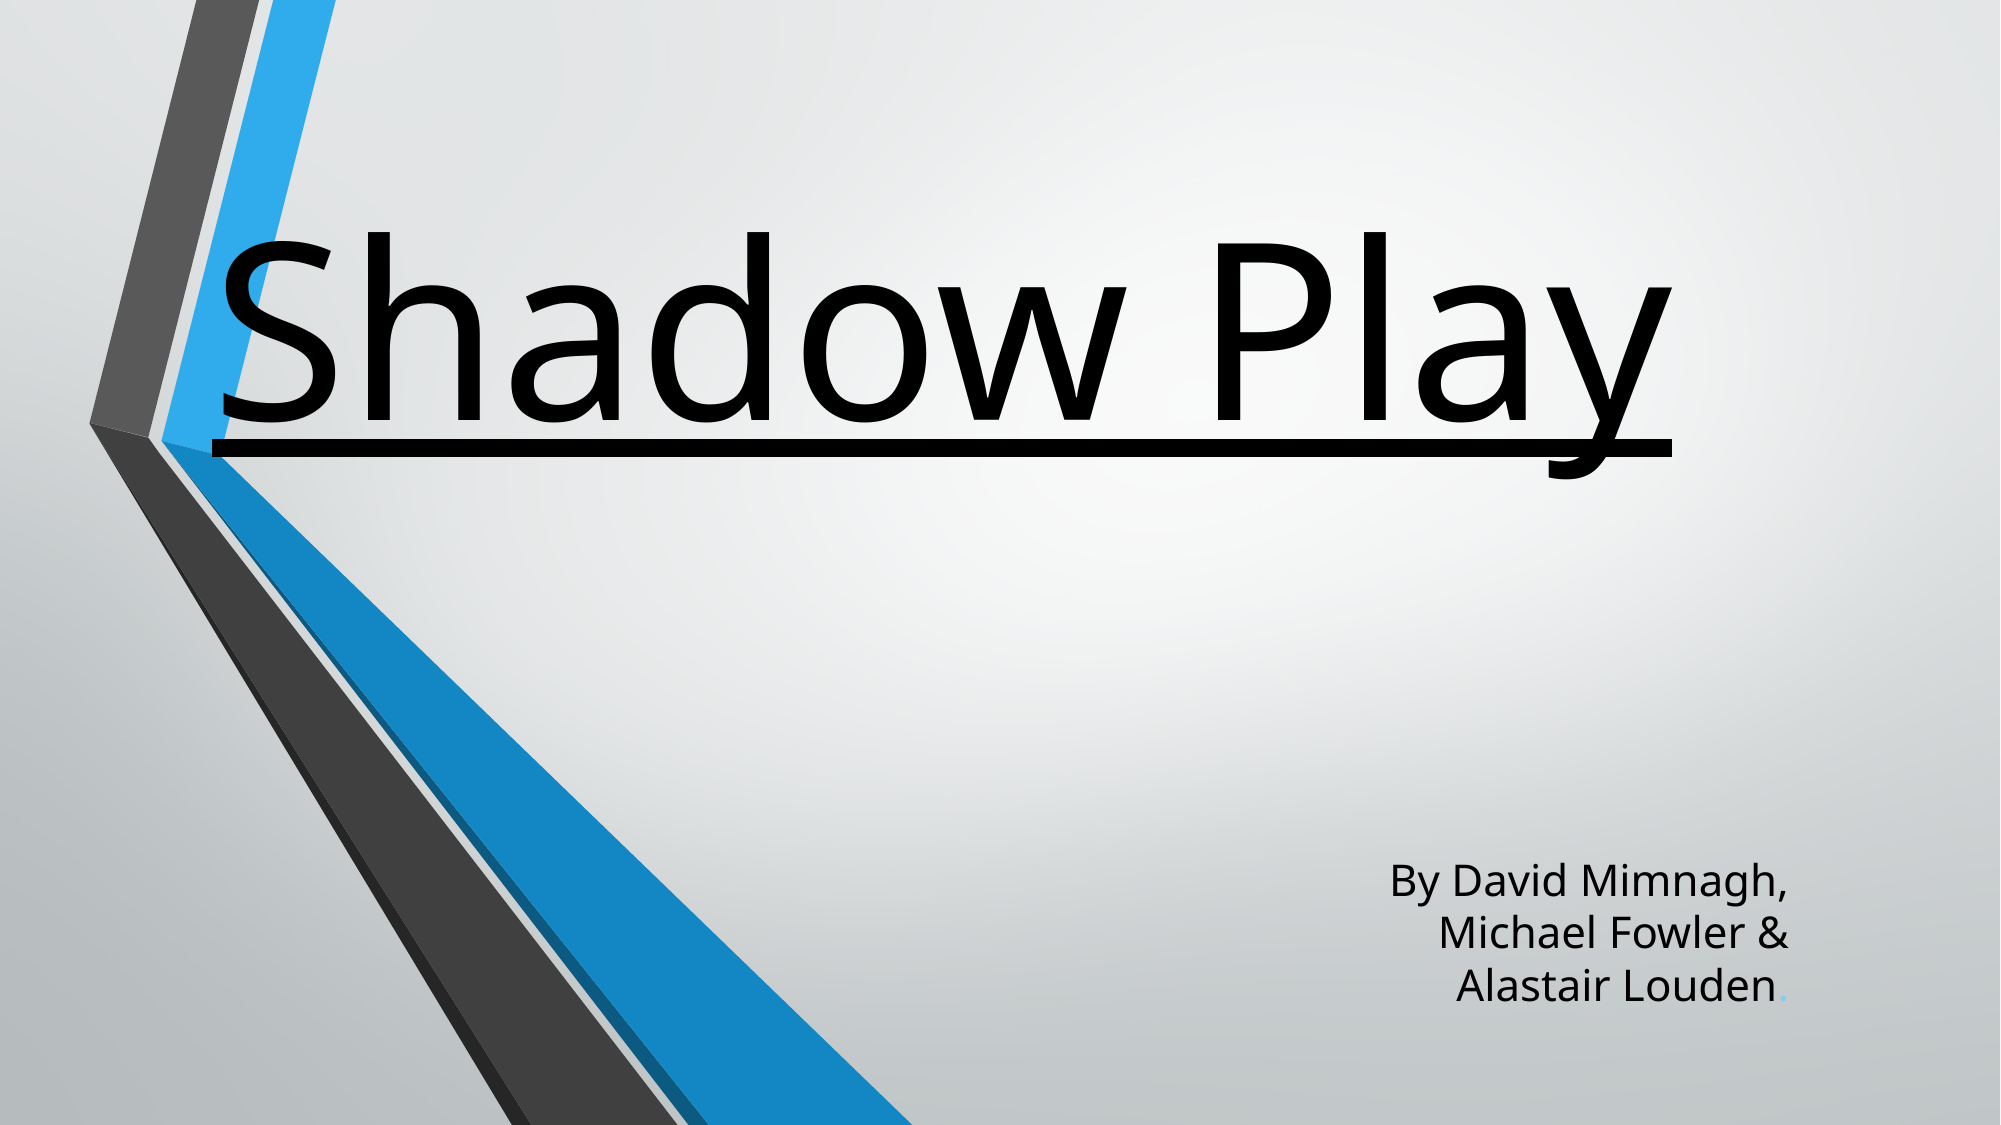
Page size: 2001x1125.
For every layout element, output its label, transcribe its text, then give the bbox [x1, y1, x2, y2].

title Shadow Play [187, 86, 1688, 478]
subtitle By David Mimnagh, Michael Fowler & Alastair Louden. [304, 771, 1805, 1125]
